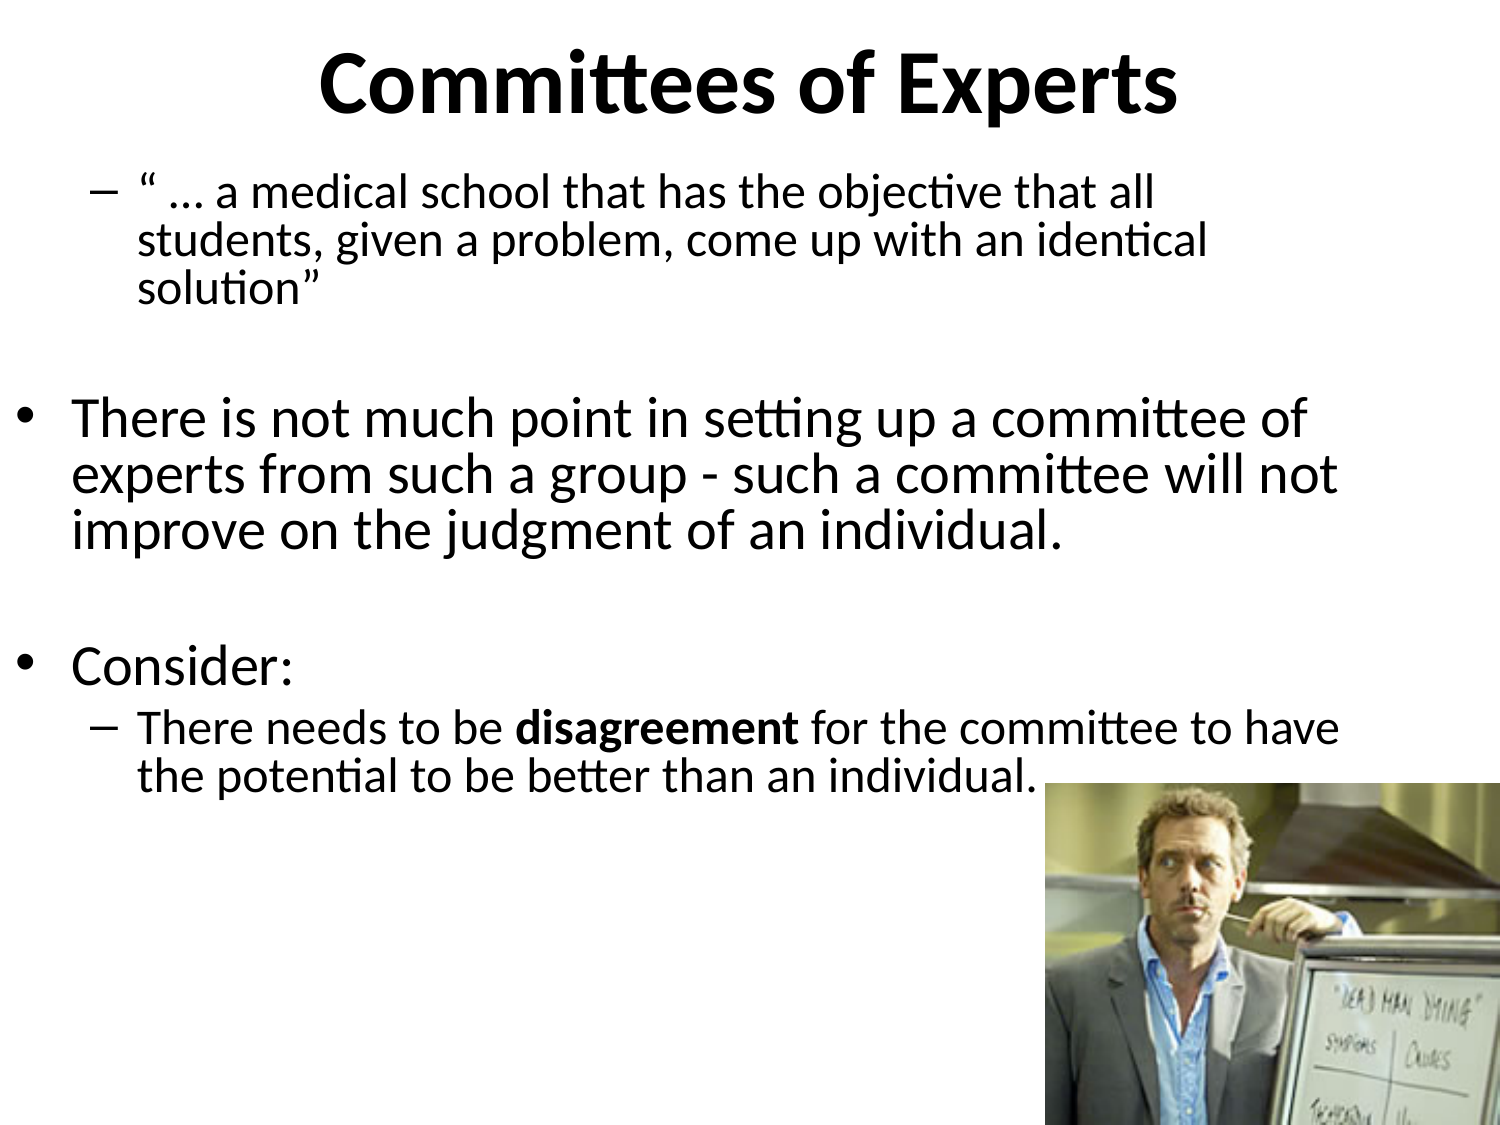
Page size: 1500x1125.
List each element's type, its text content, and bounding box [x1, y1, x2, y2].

title Committees of Experts [112, 0, 1388, 172]
list “ … a medical school that has the objective that all students, given a problem, come up with an identical solution” There is not much point in setting up a committee of experts from such a group - such a committee will not improve on the judgment of an individual. Consider: There needs to be disagreement for the committee to have the potential to be better than an individual. [0, 162, 1365, 838]
picture [1045, 783, 1500, 1125]
